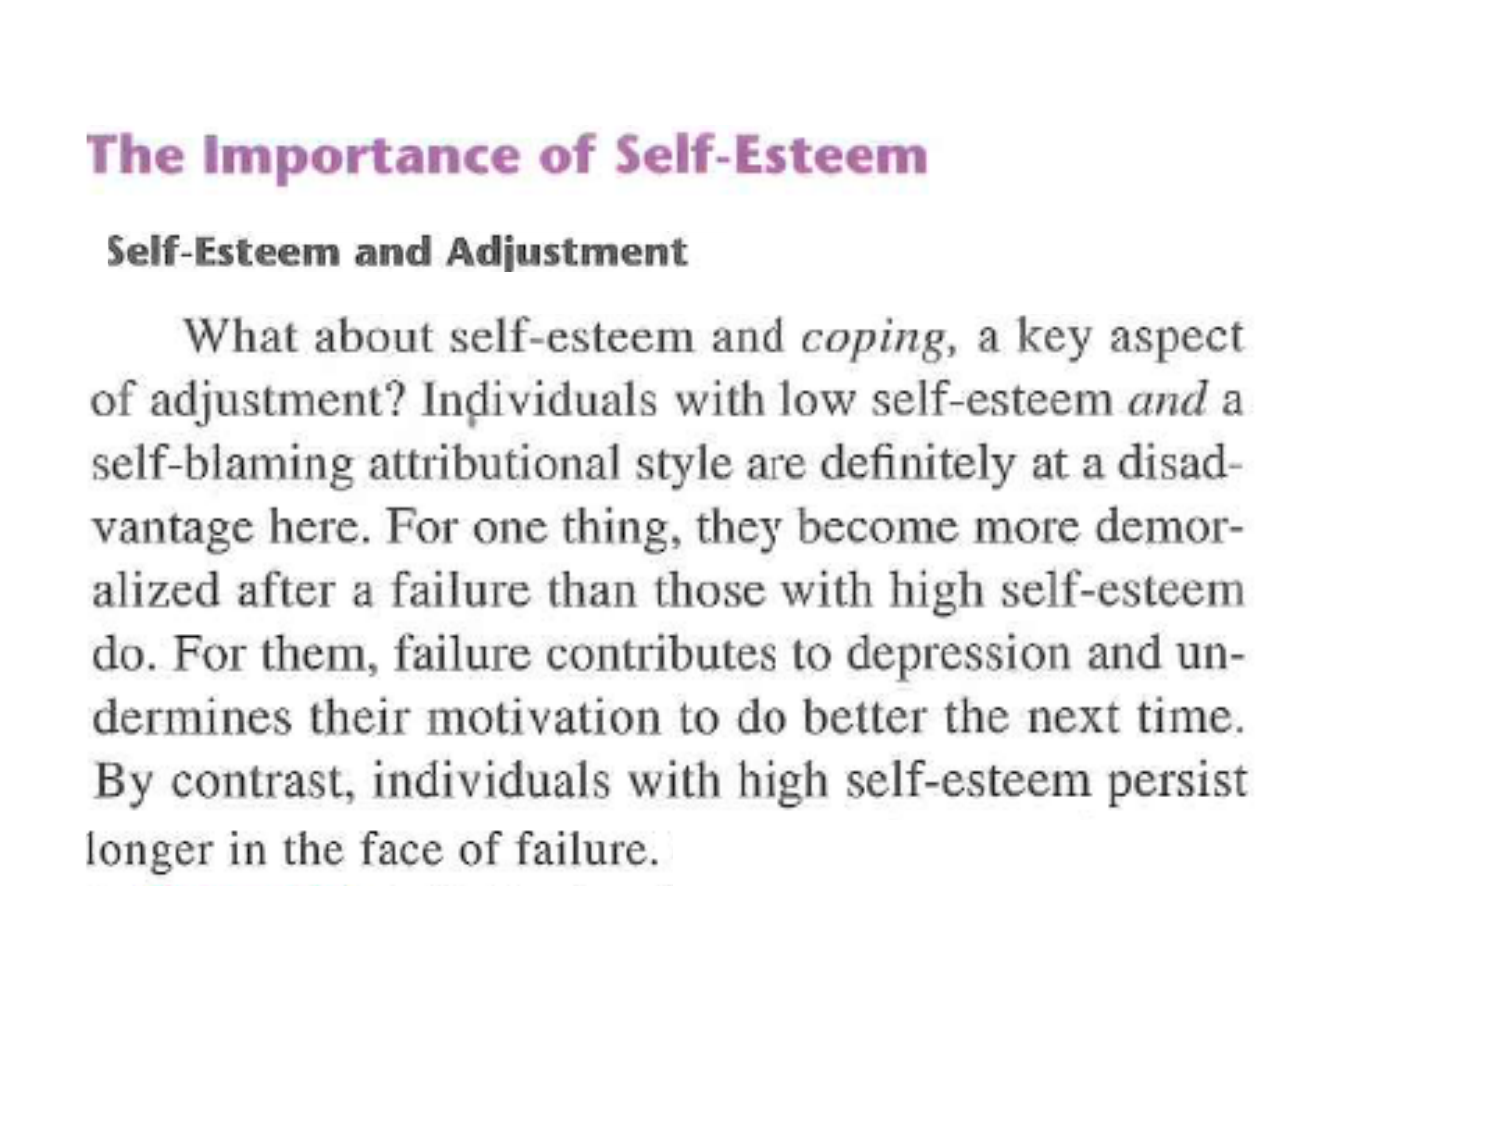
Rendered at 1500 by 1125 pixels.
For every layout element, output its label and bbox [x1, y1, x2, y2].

picture [107, 231, 727, 272]
picture [63, 314, 1282, 886]
picture [86, 125, 951, 198]
